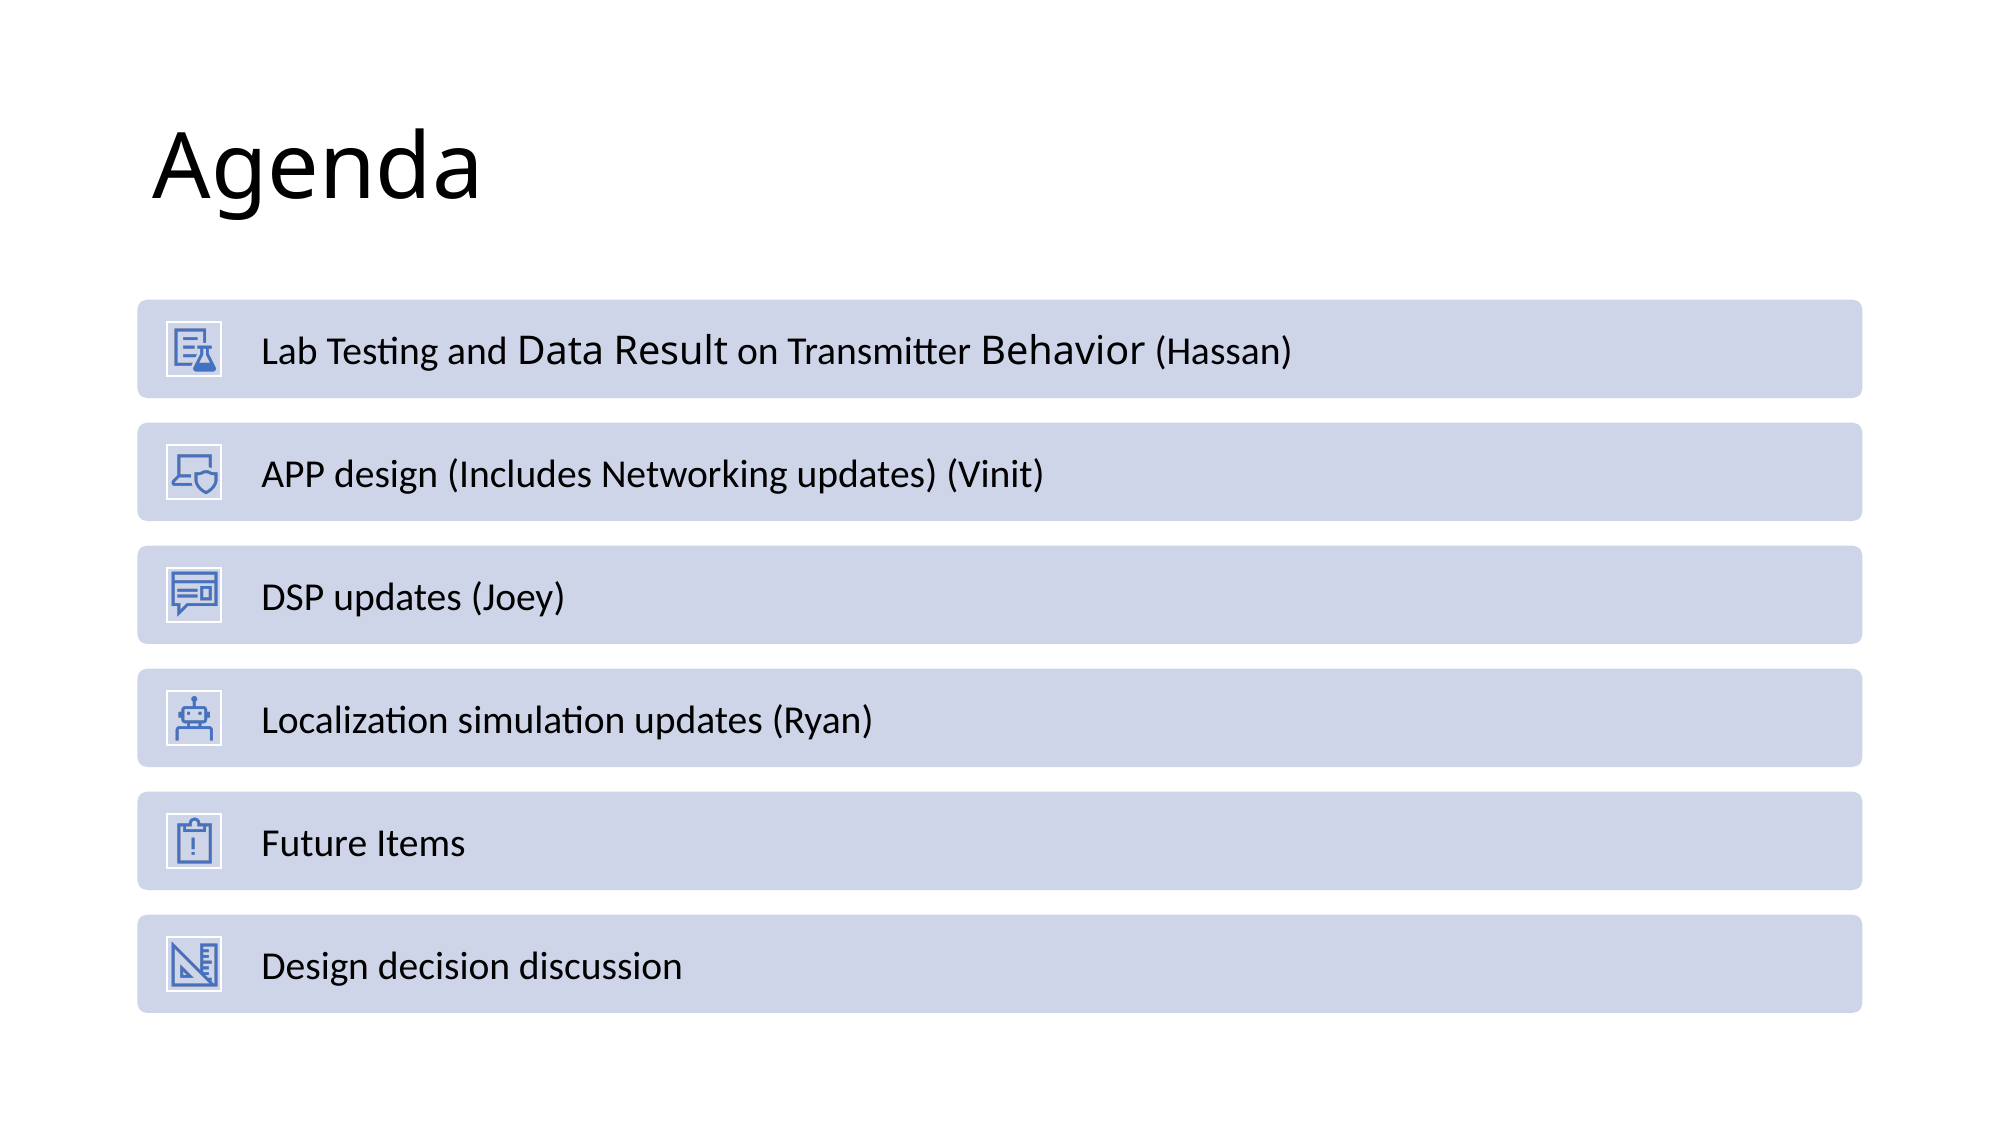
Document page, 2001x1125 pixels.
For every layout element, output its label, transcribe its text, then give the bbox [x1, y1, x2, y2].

title Agenda [137, 59, 1863, 278]
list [137, 299, 1863, 1014]
